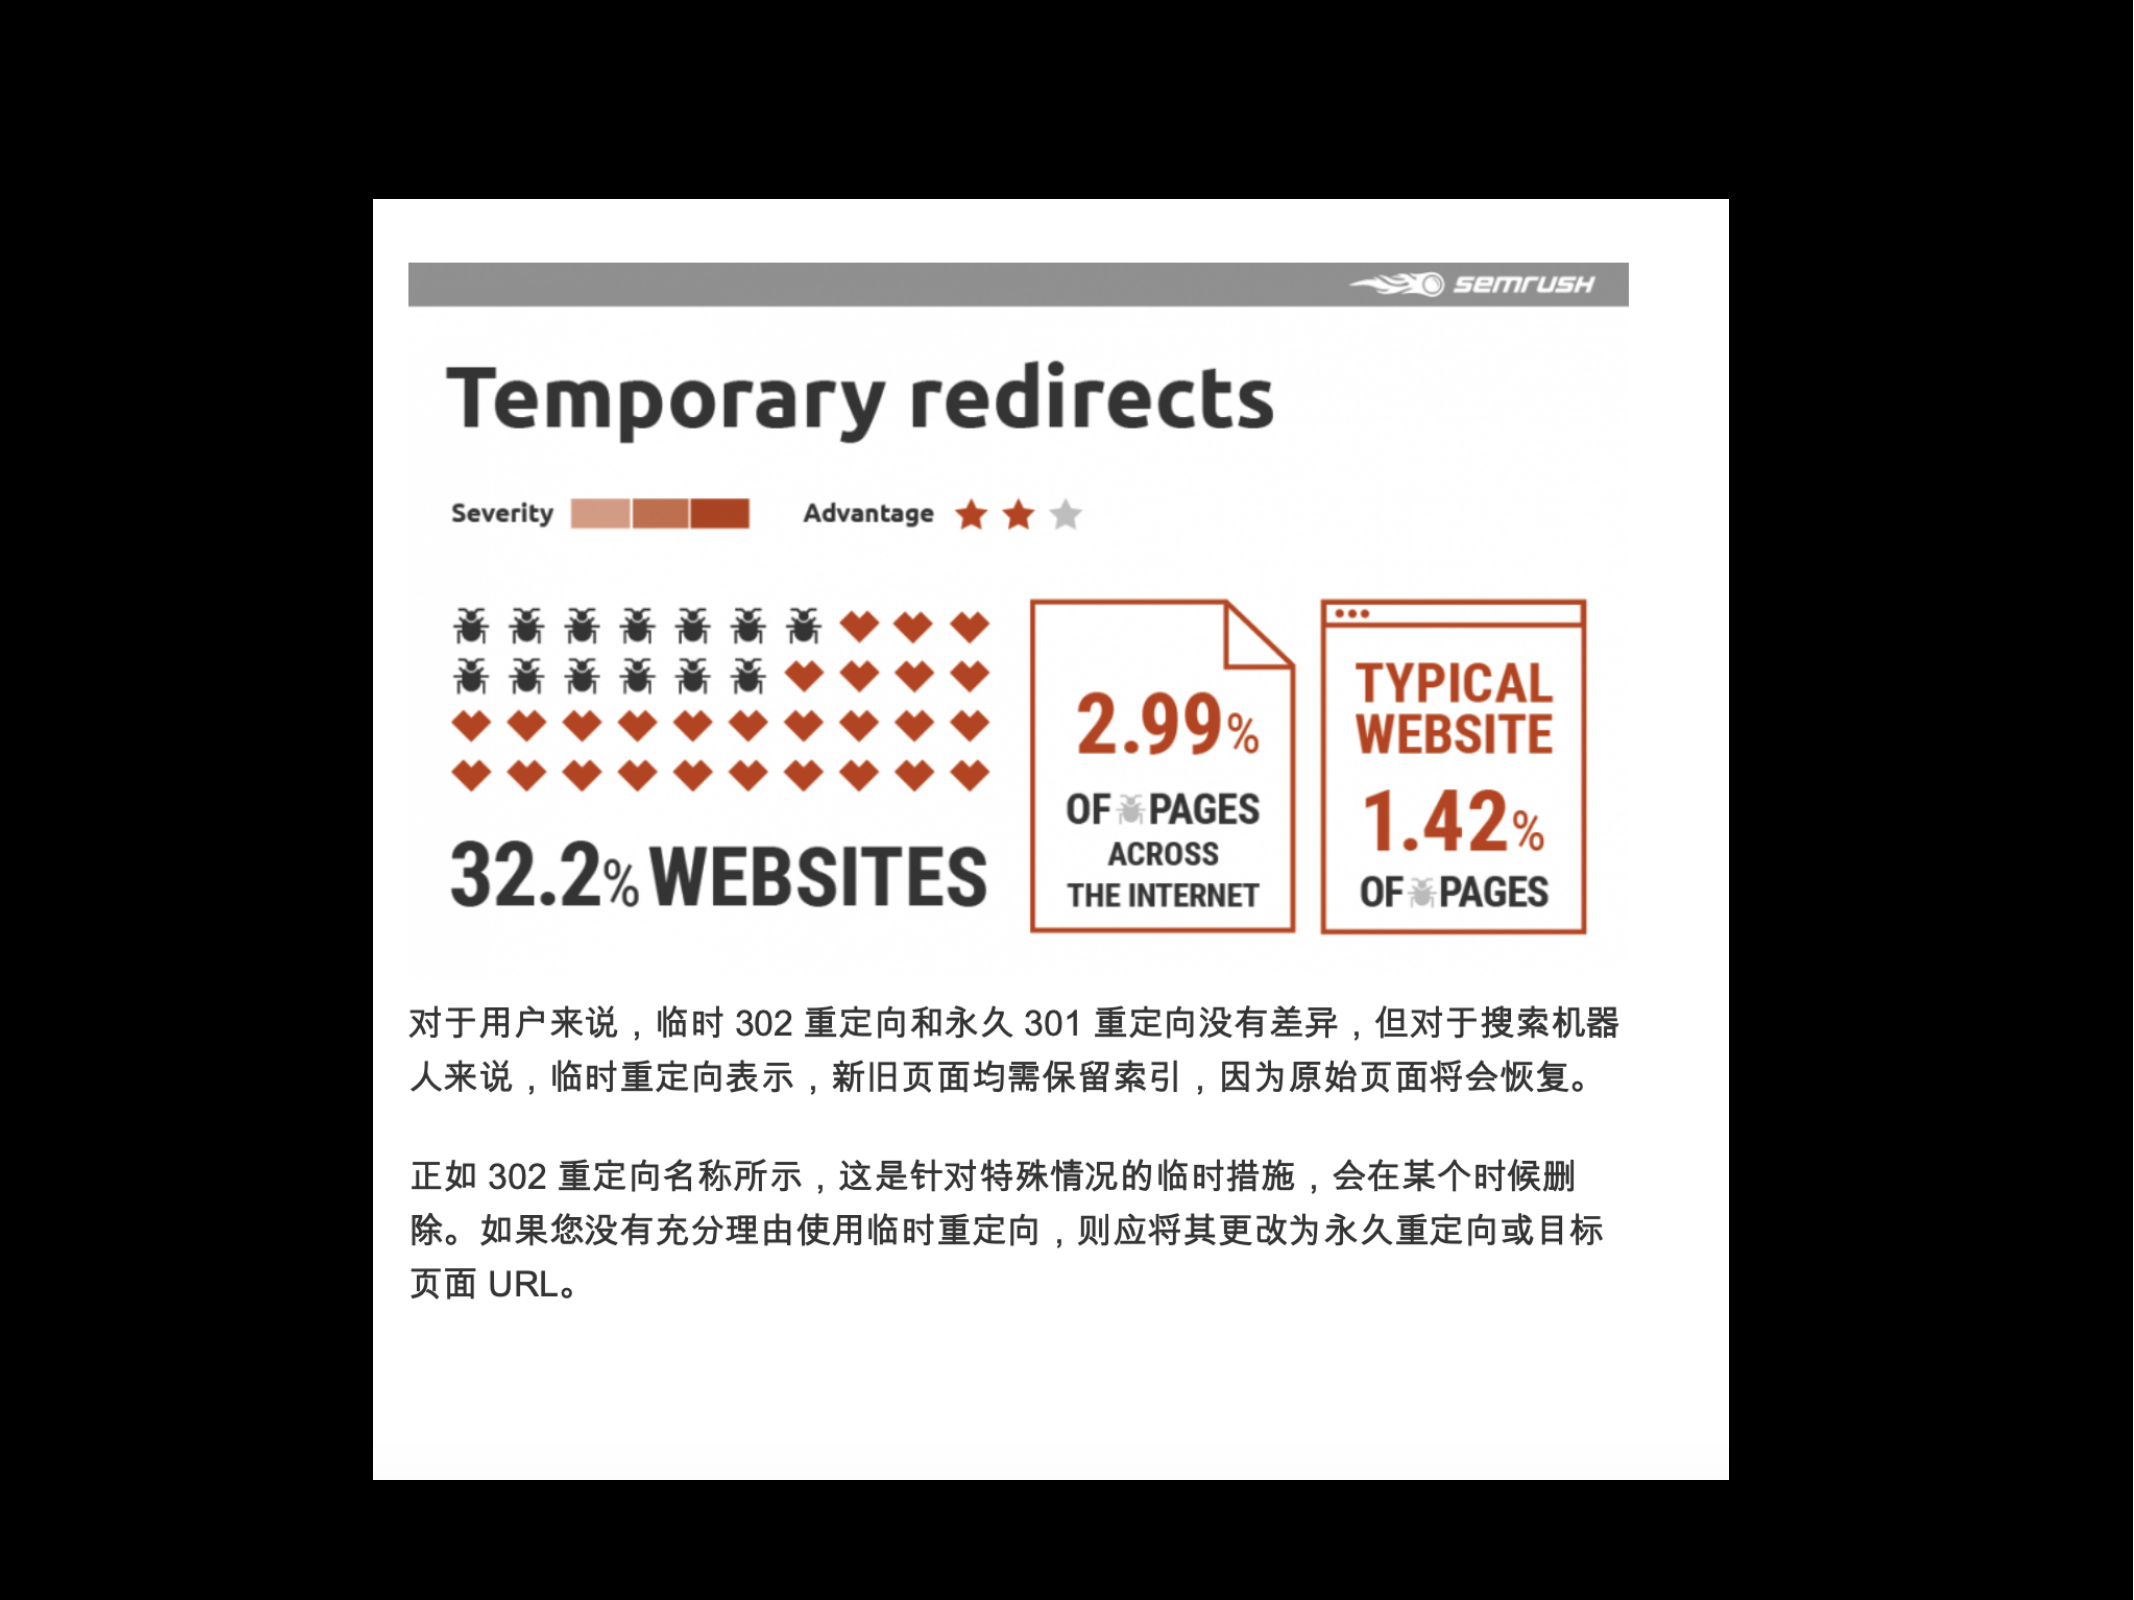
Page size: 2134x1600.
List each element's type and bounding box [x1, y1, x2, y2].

picture [373, 199, 1729, 1480]
